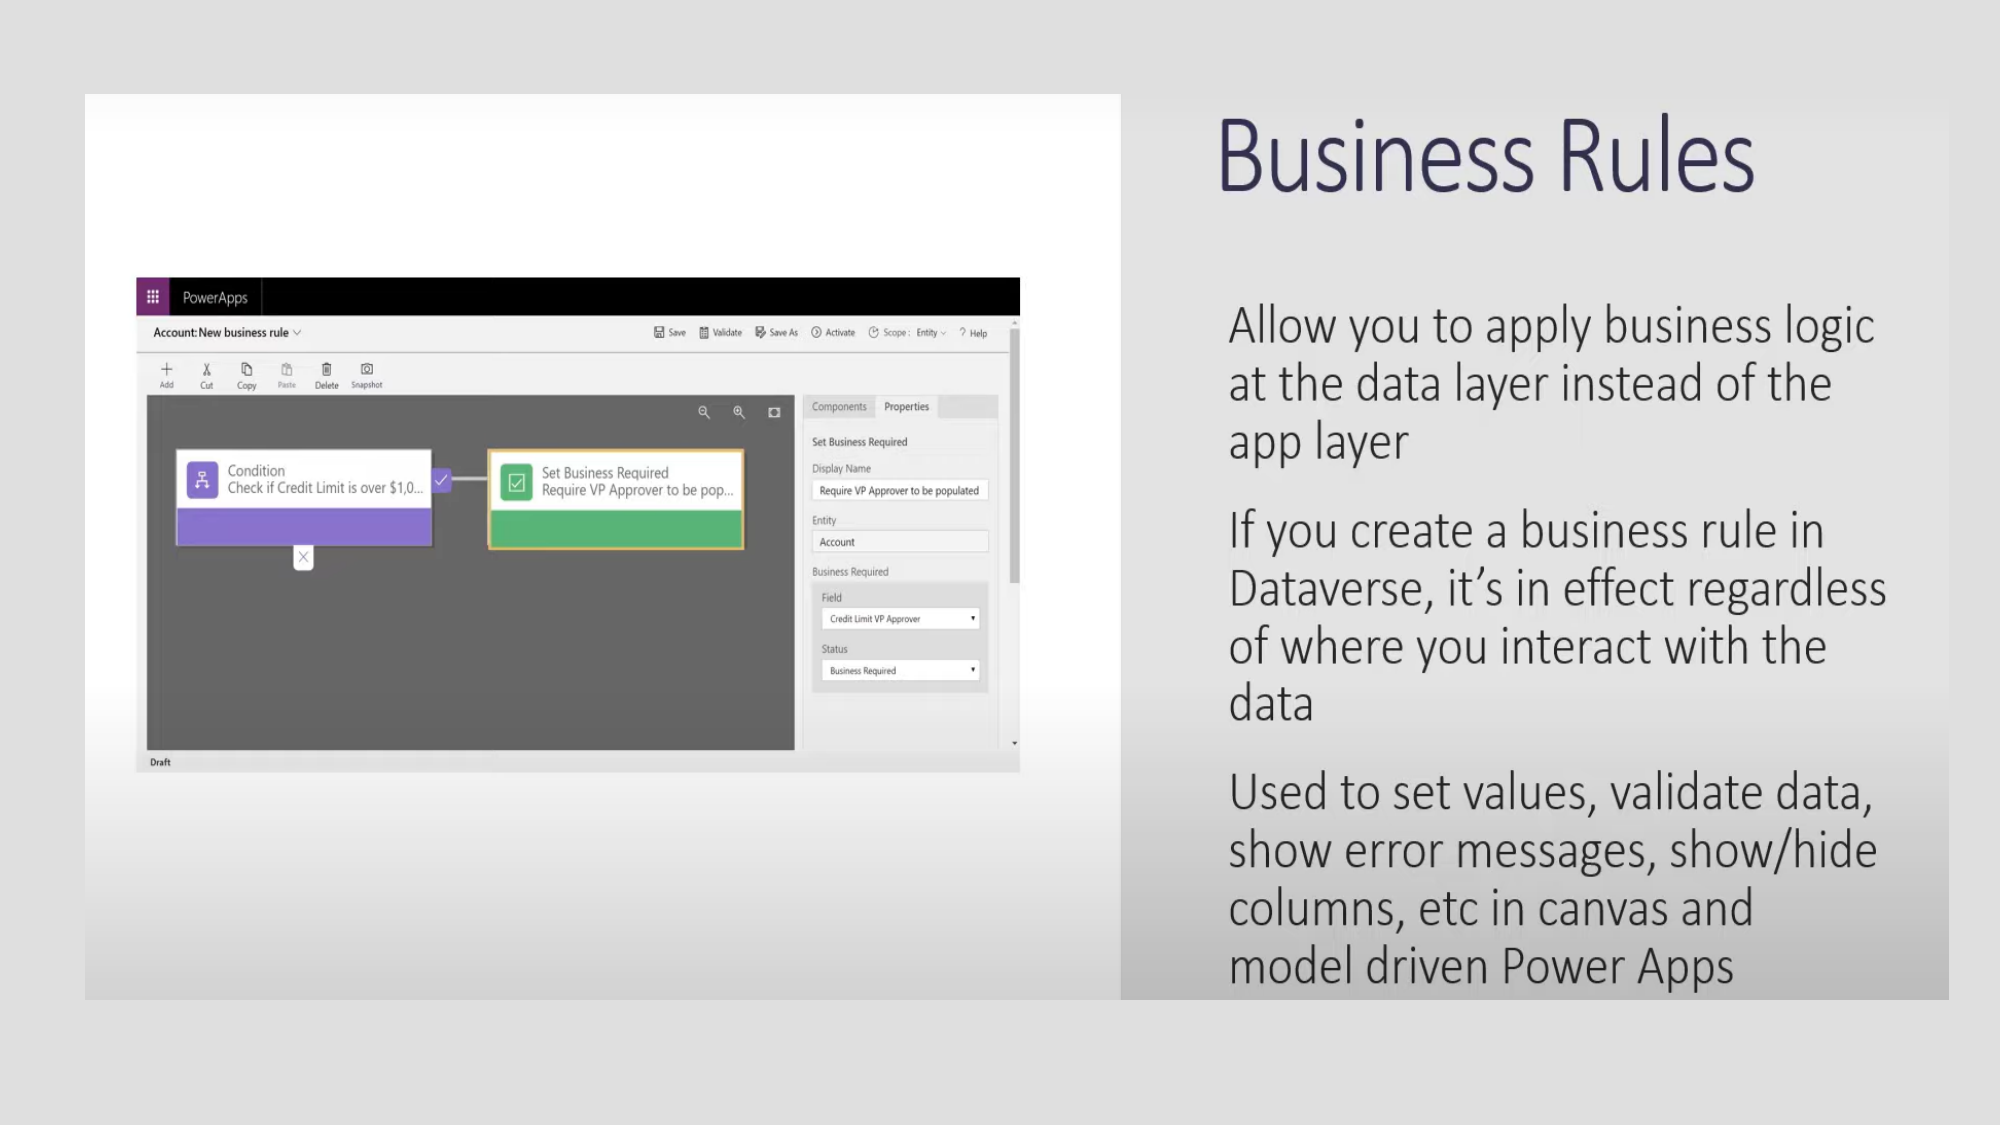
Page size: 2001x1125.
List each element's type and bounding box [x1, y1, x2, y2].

picture [85, 94, 1949, 1001]
